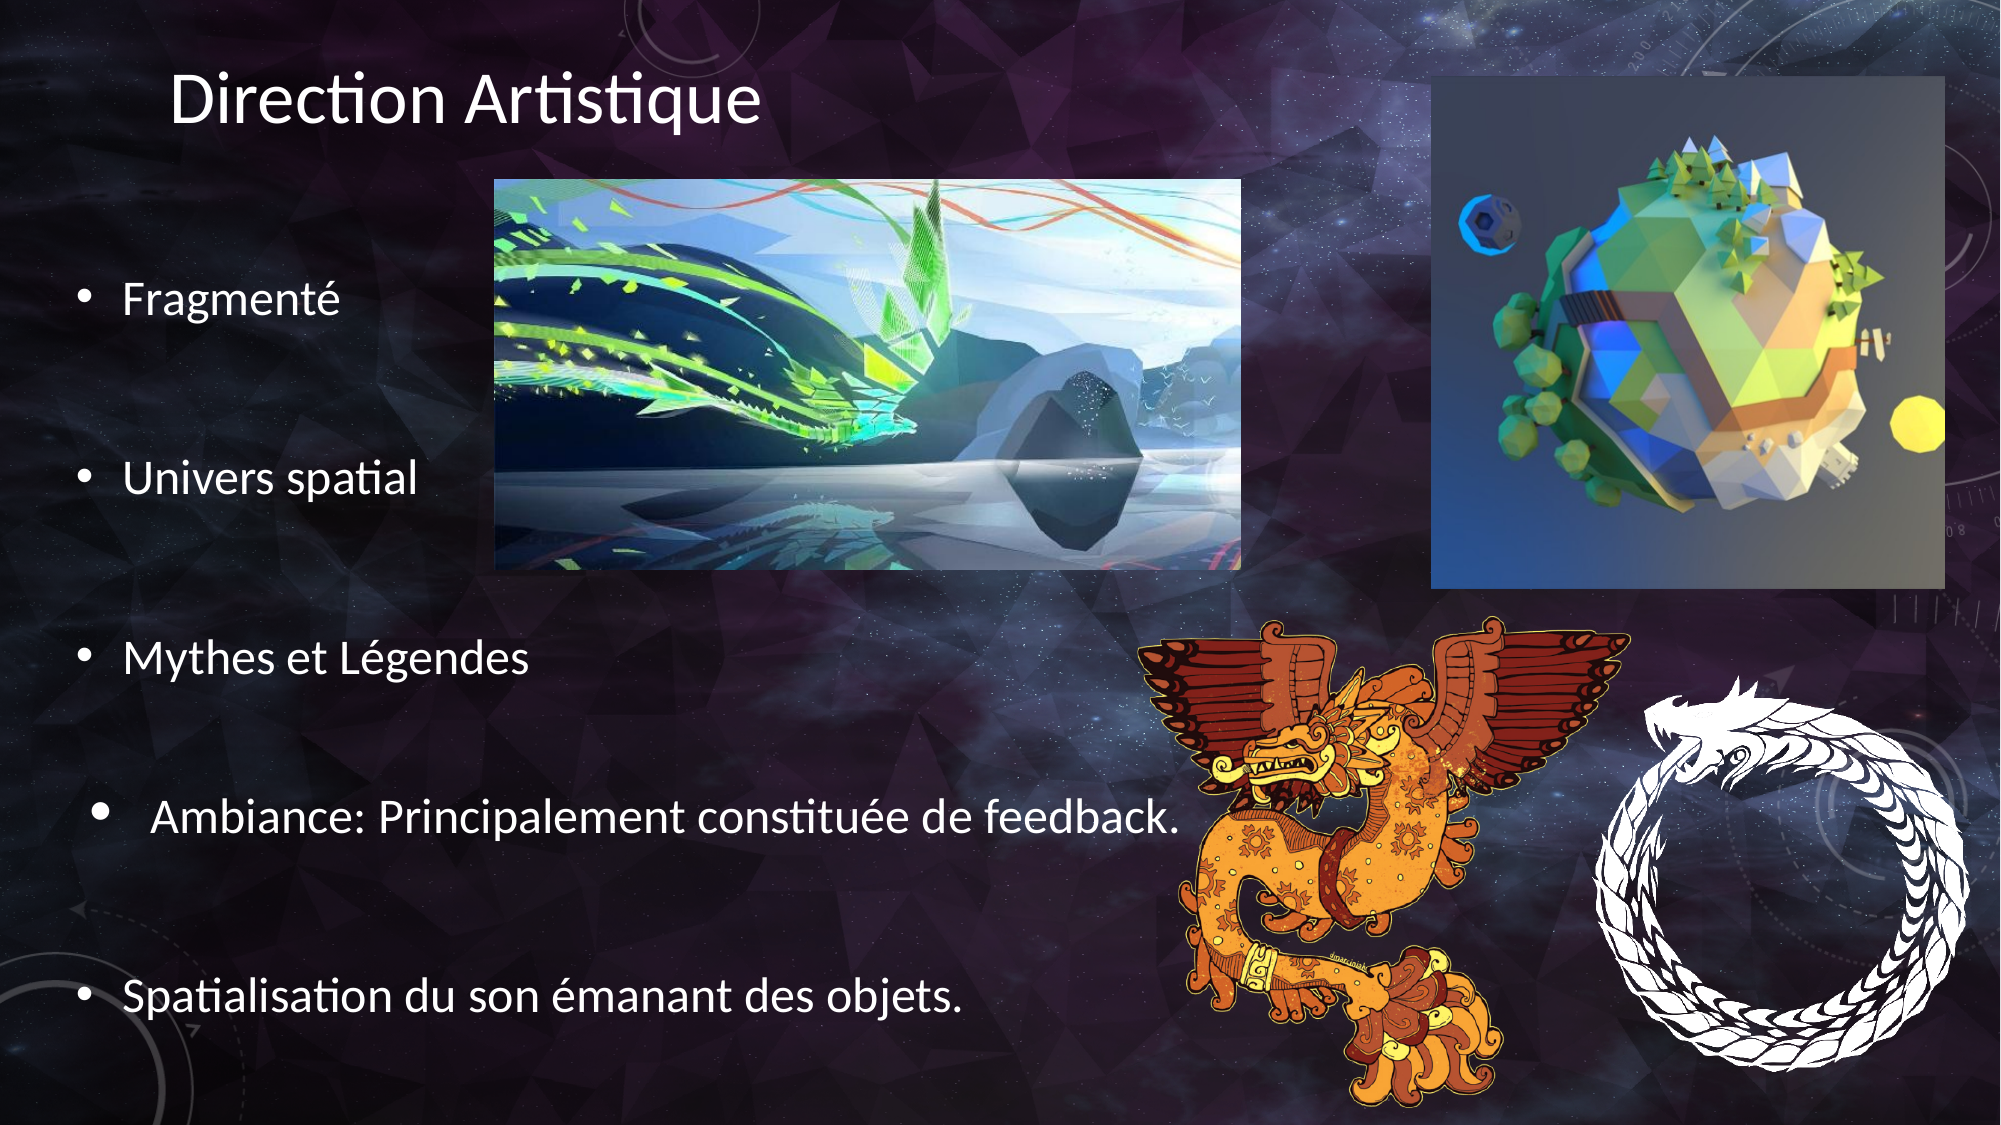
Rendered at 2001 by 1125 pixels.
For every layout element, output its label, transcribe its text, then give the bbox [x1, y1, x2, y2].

list Fragmenté Univers spatial Mythes et Légendes Ambiance: Principalement constituée de feedback. Spatialisation du son émanant des objets. [60, 334, 1775, 1090]
picture [0, 0, 2001, 1125]
title Direction Artistique [154, 7, 1002, 180]
